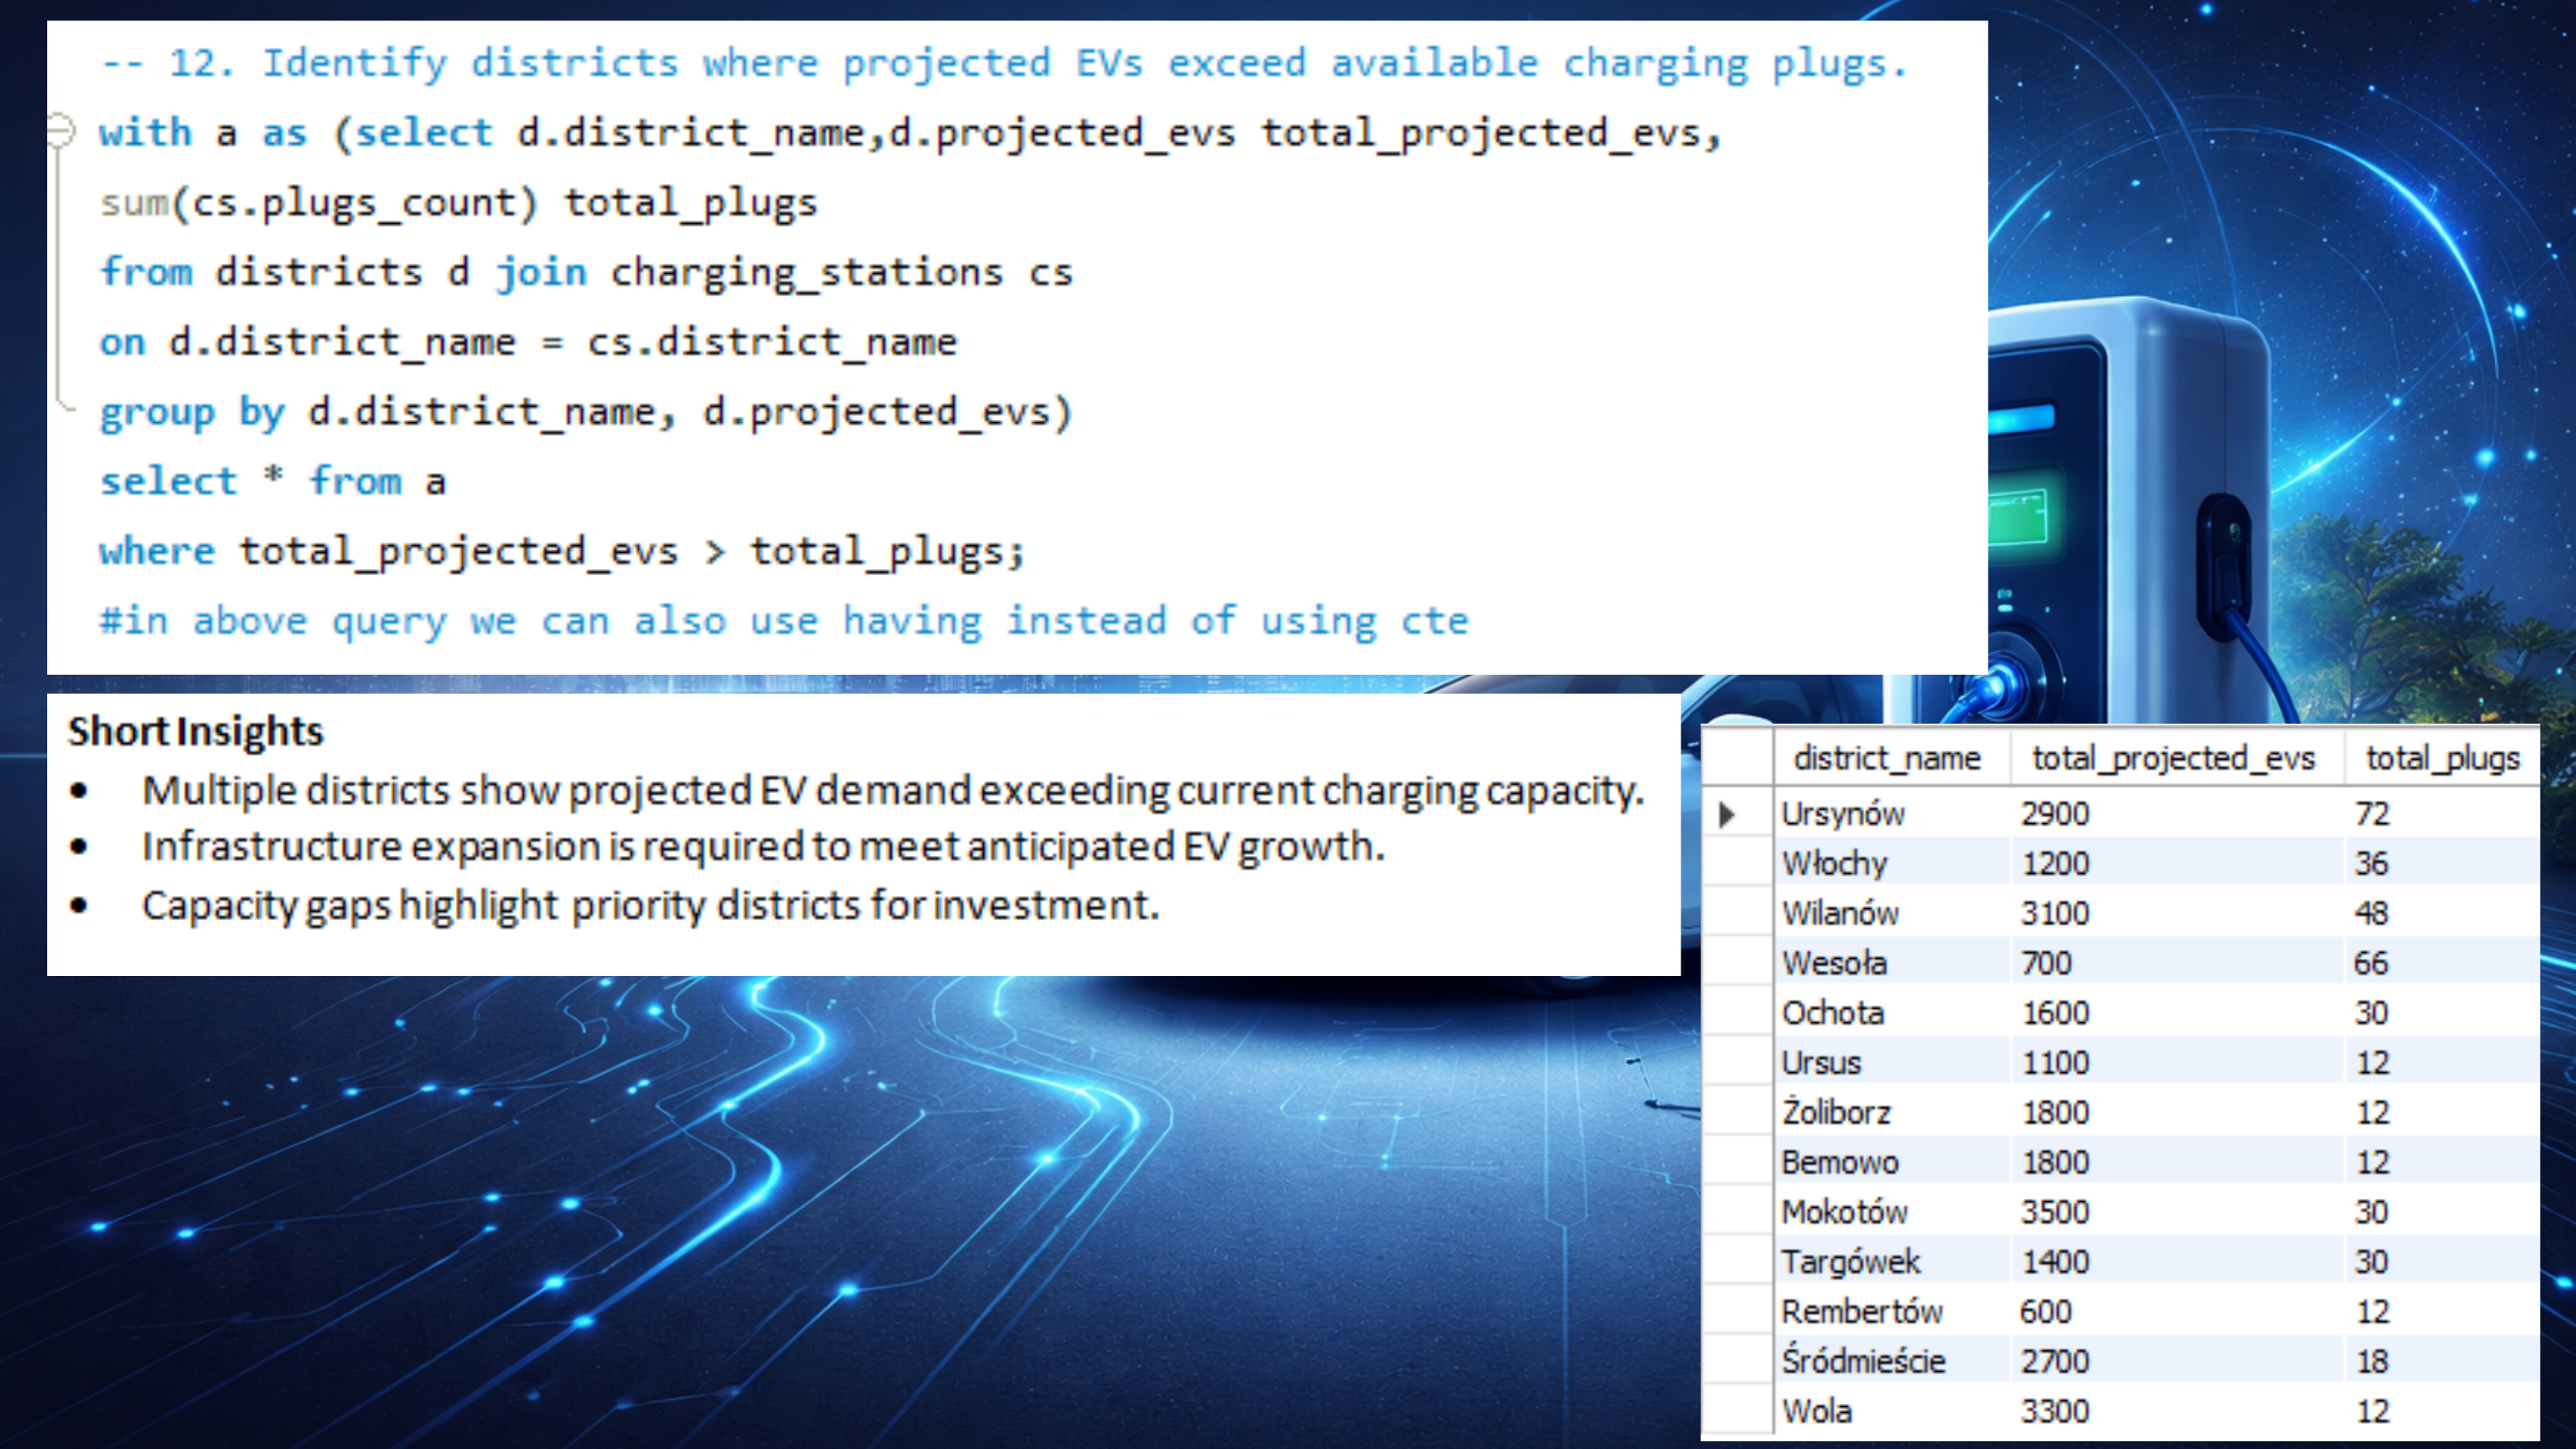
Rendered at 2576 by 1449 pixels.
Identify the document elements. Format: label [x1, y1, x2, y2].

text_box [46, 694, 1681, 976]
text_box [1700, 724, 2541, 1441]
text_box [46, 21, 1989, 675]
text_box [0, 0, 2576, 1449]
